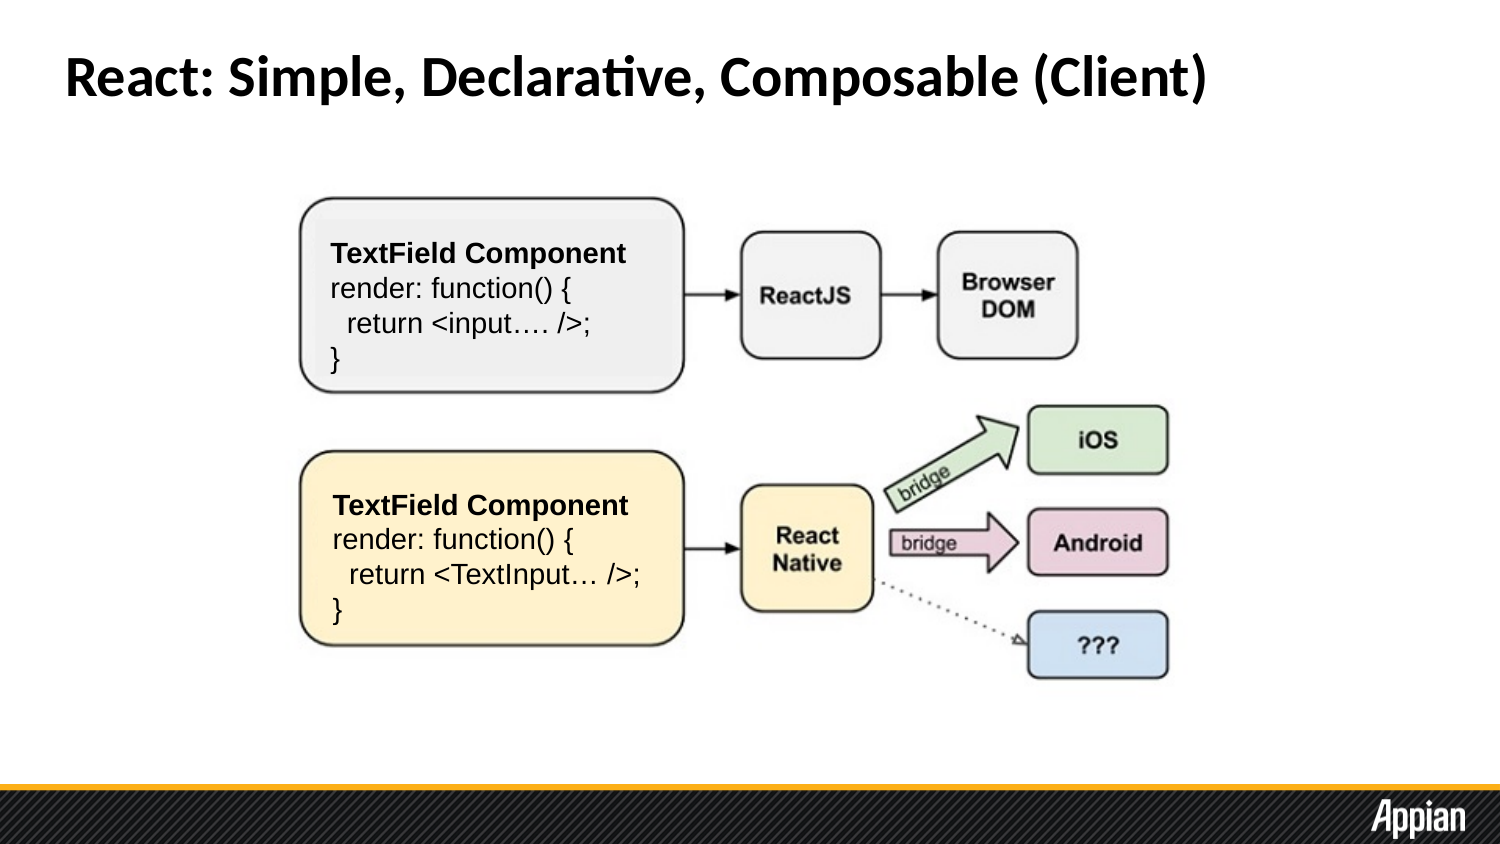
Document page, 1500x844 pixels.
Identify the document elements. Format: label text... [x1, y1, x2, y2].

title React: Simple, Declarative, Composable (Client) [50, 33, 1451, 112]
picture [261, 148, 1200, 712]
picture [0, 784, 1500, 844]
